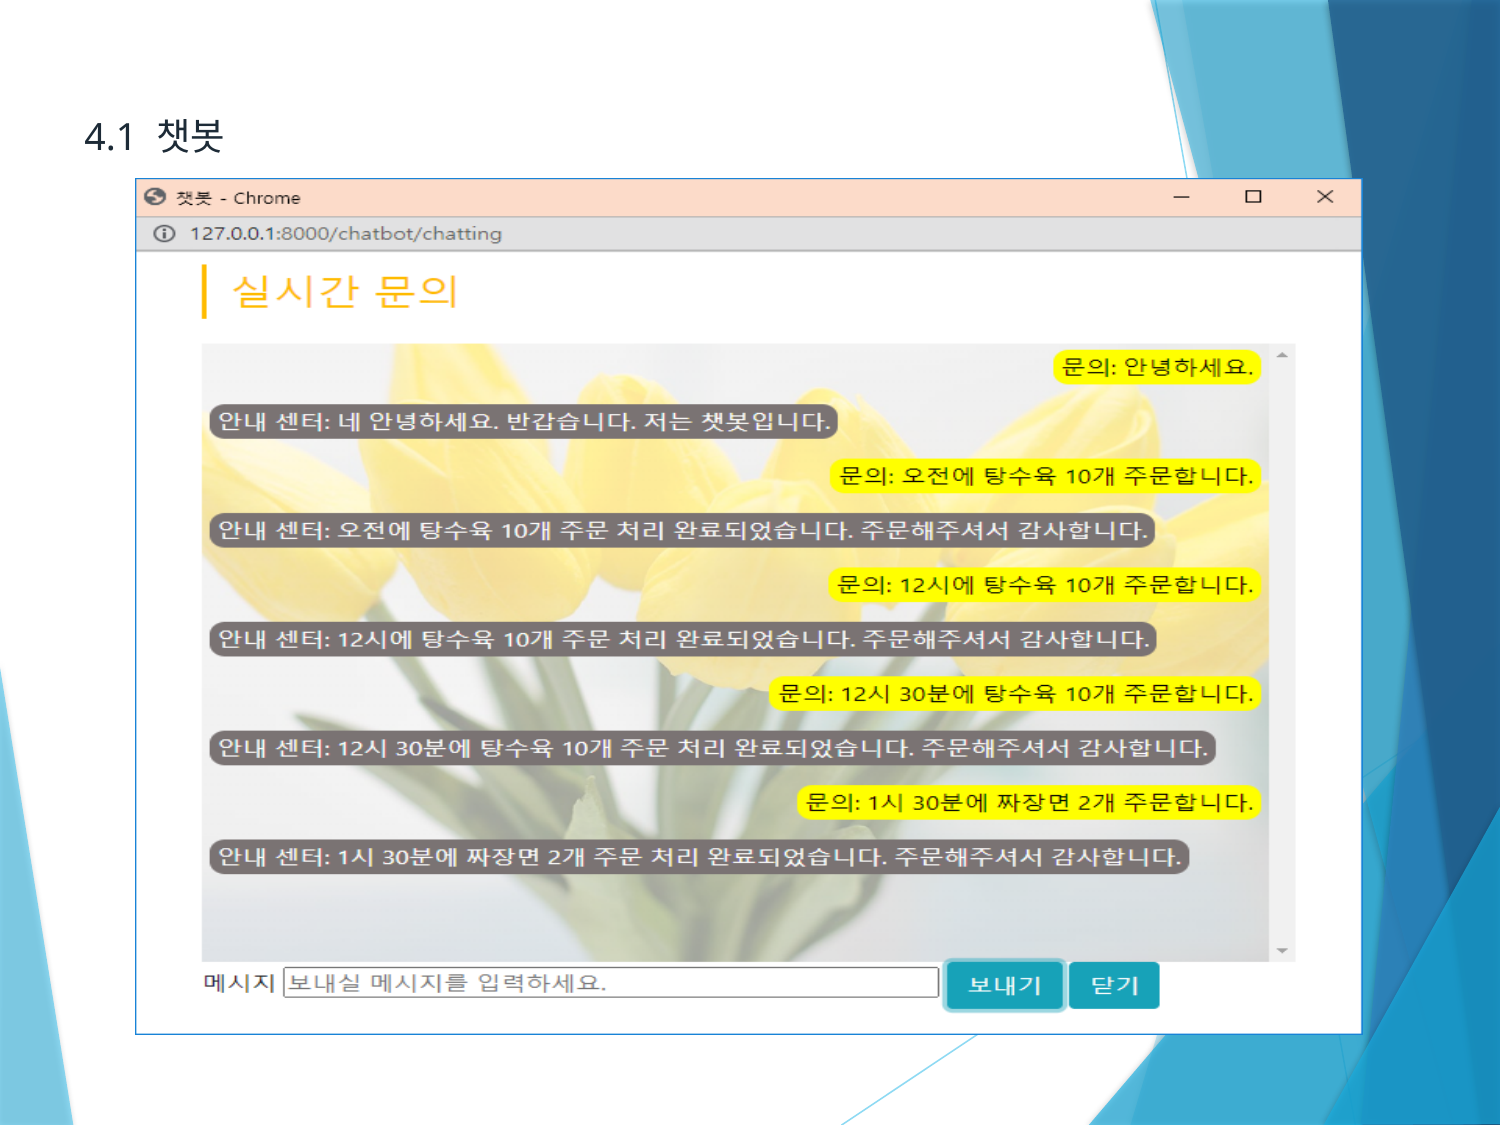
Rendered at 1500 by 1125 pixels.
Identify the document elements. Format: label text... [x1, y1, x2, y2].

text_box 4.1 챗봇 [69, 67, 1420, 200]
picture [135, 178, 1363, 1036]
